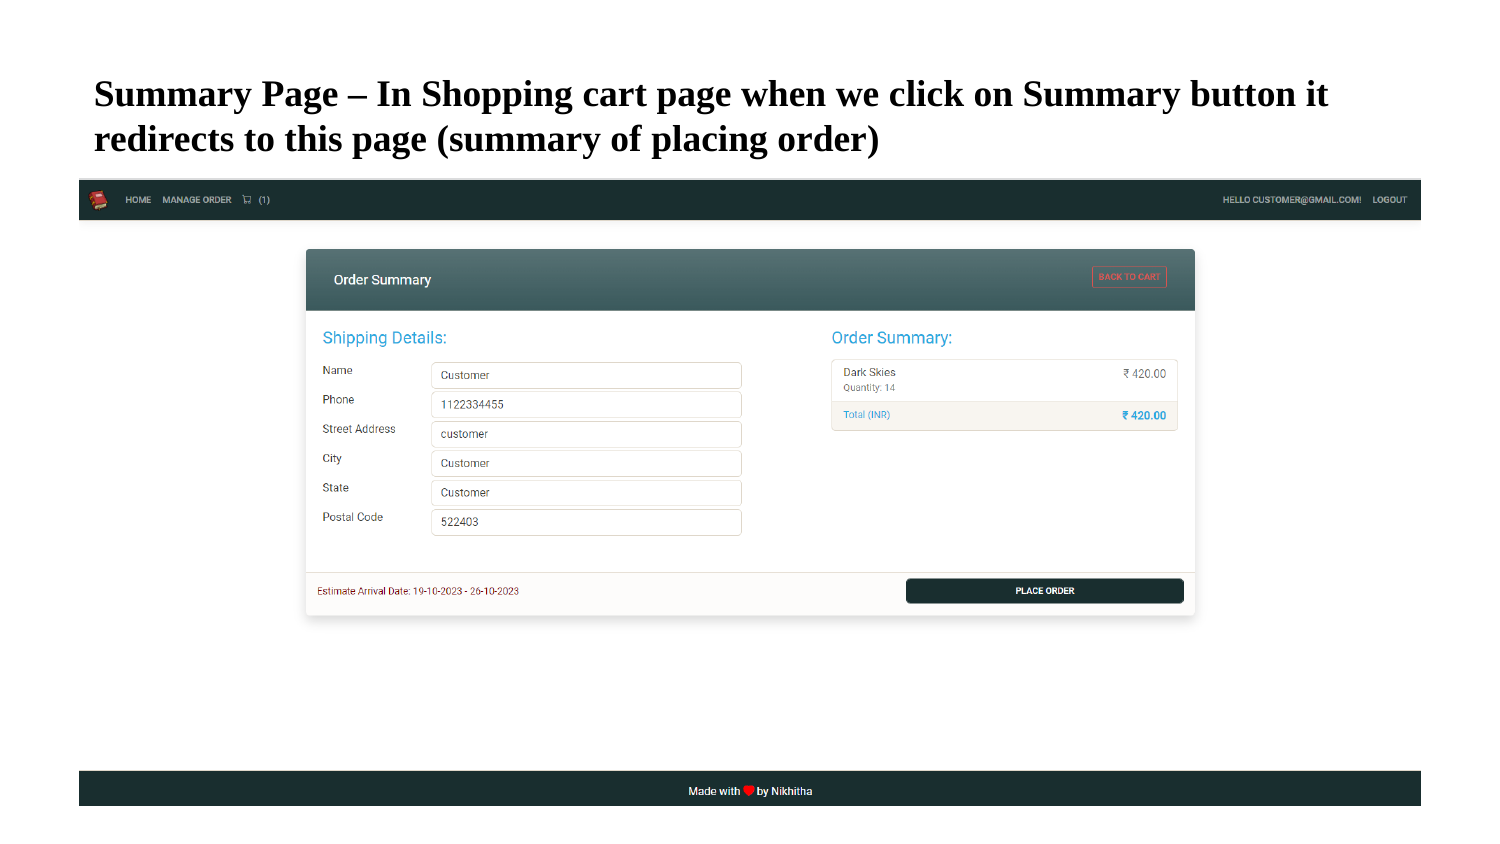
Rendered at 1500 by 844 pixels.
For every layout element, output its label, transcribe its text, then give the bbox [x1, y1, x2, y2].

text_box Summary Page – In Shopping cart page when we click on Summary button it redirects to this page (summary of placing order) [79, 61, 1421, 167]
picture [79, 178, 1421, 806]
